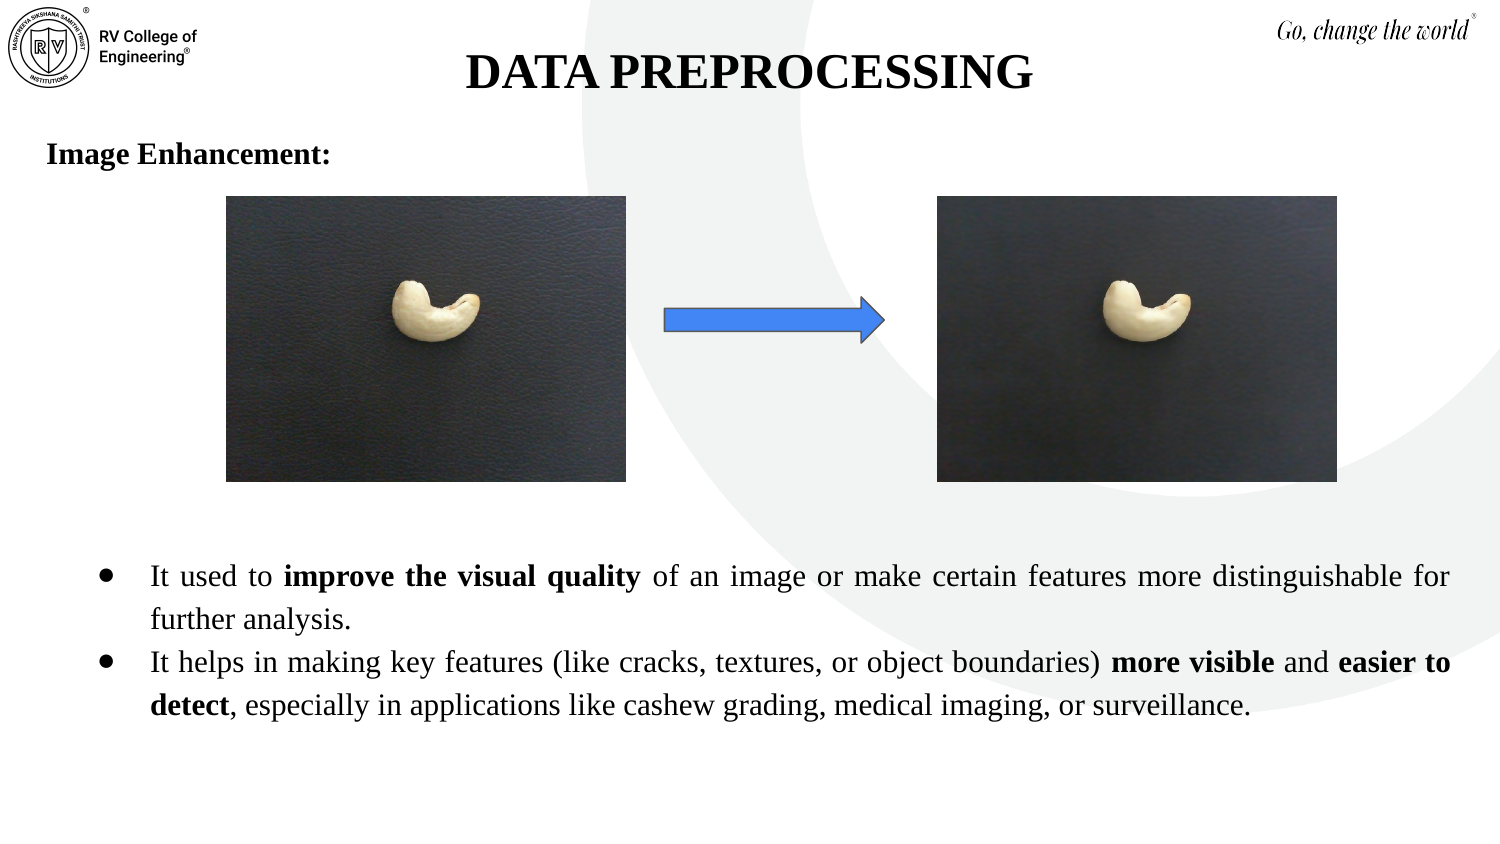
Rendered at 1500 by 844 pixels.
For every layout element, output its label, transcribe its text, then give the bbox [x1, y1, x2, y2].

picture [0, 0, 1500, 844]
title DATA PREPROCESSING [395, 33, 1105, 102]
text_box It used to improve the visual quality of an image or make certain features more distinguishable for further analysis. It helps in making key features (like cracks, textures, or object boundaries) more visible and easier to detect, especially in applications like cashew grading, medical imaging, or surveillance. [63, 538, 1463, 813]
text_box [664, 296, 885, 344]
list Image Enhancement: [34, 112, 1466, 186]
